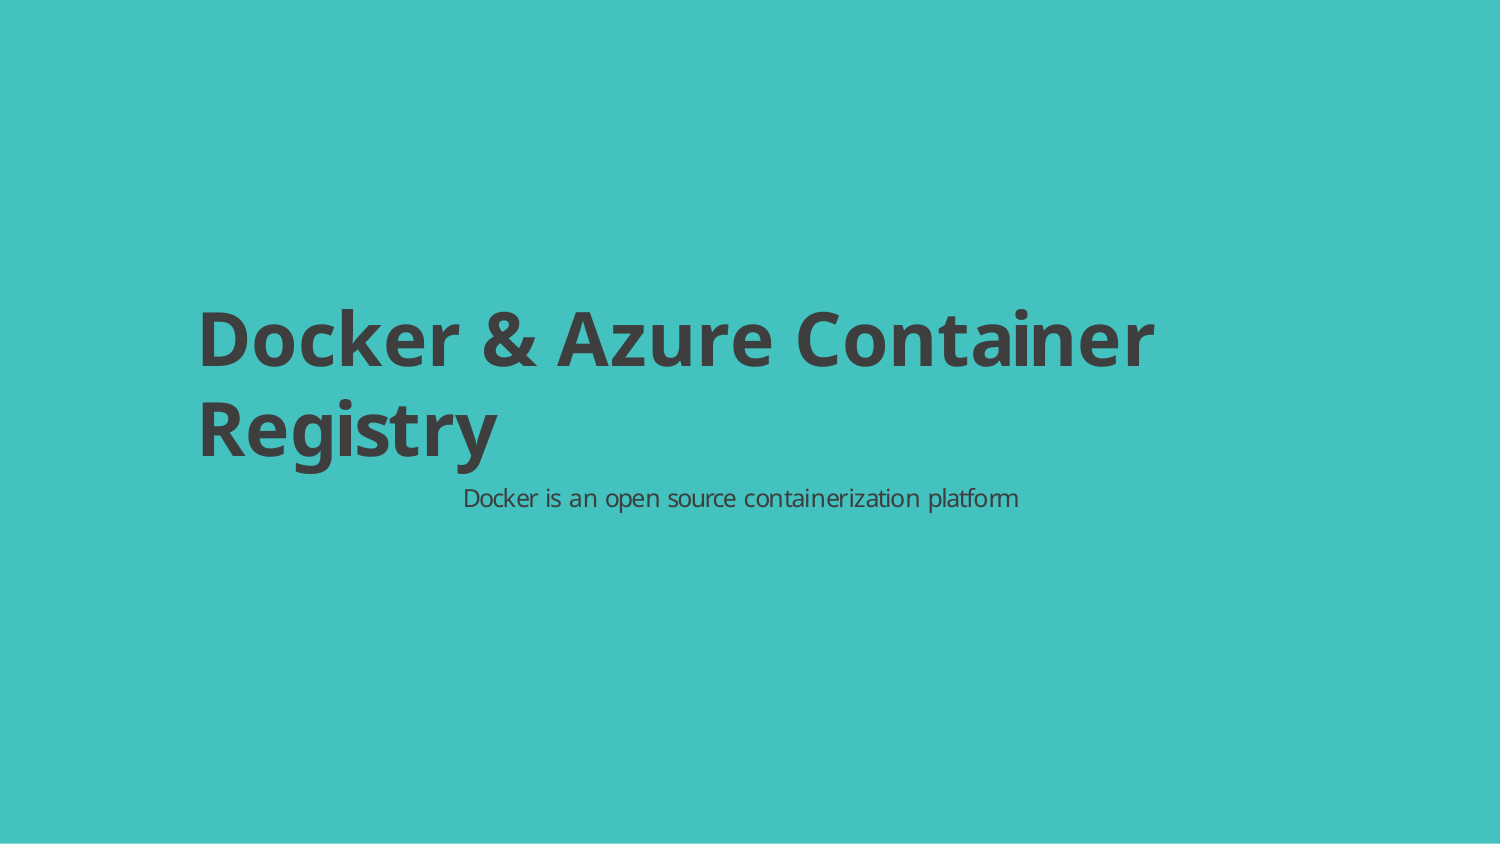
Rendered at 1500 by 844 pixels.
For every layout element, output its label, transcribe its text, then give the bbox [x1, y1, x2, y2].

title Docker & Azure Container Registry Docker is an open source containerization platform [194, 256, 1306, 513]
